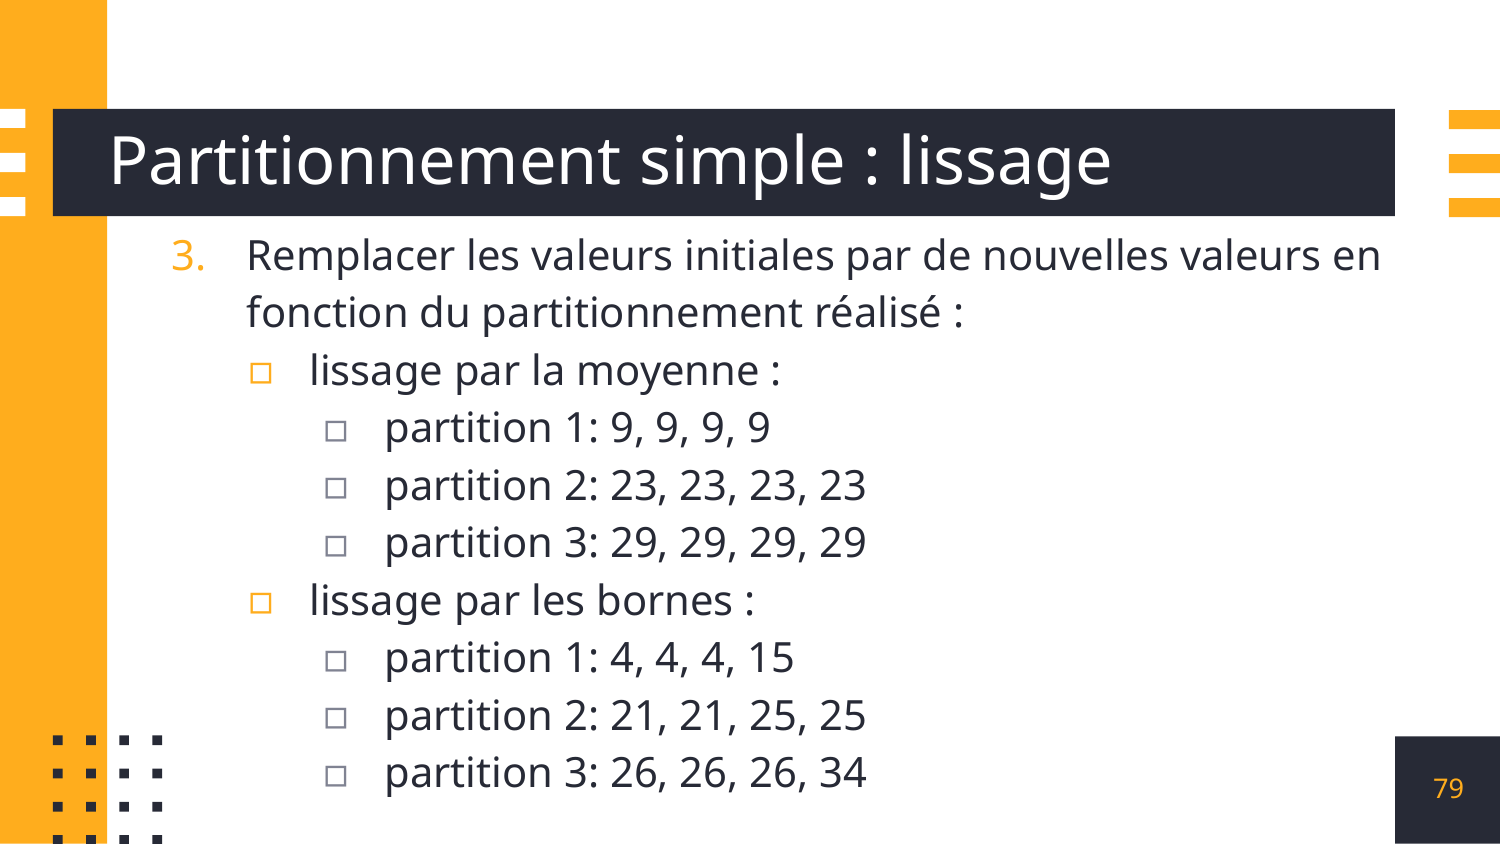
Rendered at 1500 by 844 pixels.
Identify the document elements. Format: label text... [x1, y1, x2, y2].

slide_number 79 [1395, 736, 1500, 844]
list 3. Remplacer les valeurs initiales par de nouvelles valeurs en fonction du partitionnement réalisé : lissage par la moyenne : partition 1: 9, 9, 9, 9 partition 2: 23, 23, 23, 23 partition 3: 29, 29, 29, 29 lissage par les bornes : partition 1: 4, 4, 4, 15 partition 2: 21, 21, 25, 25 partition 3: 26, 26, 26, 34 [159, 221, 1388, 844]
title Partitionnement simple : lissage [108, 108, 1396, 217]
